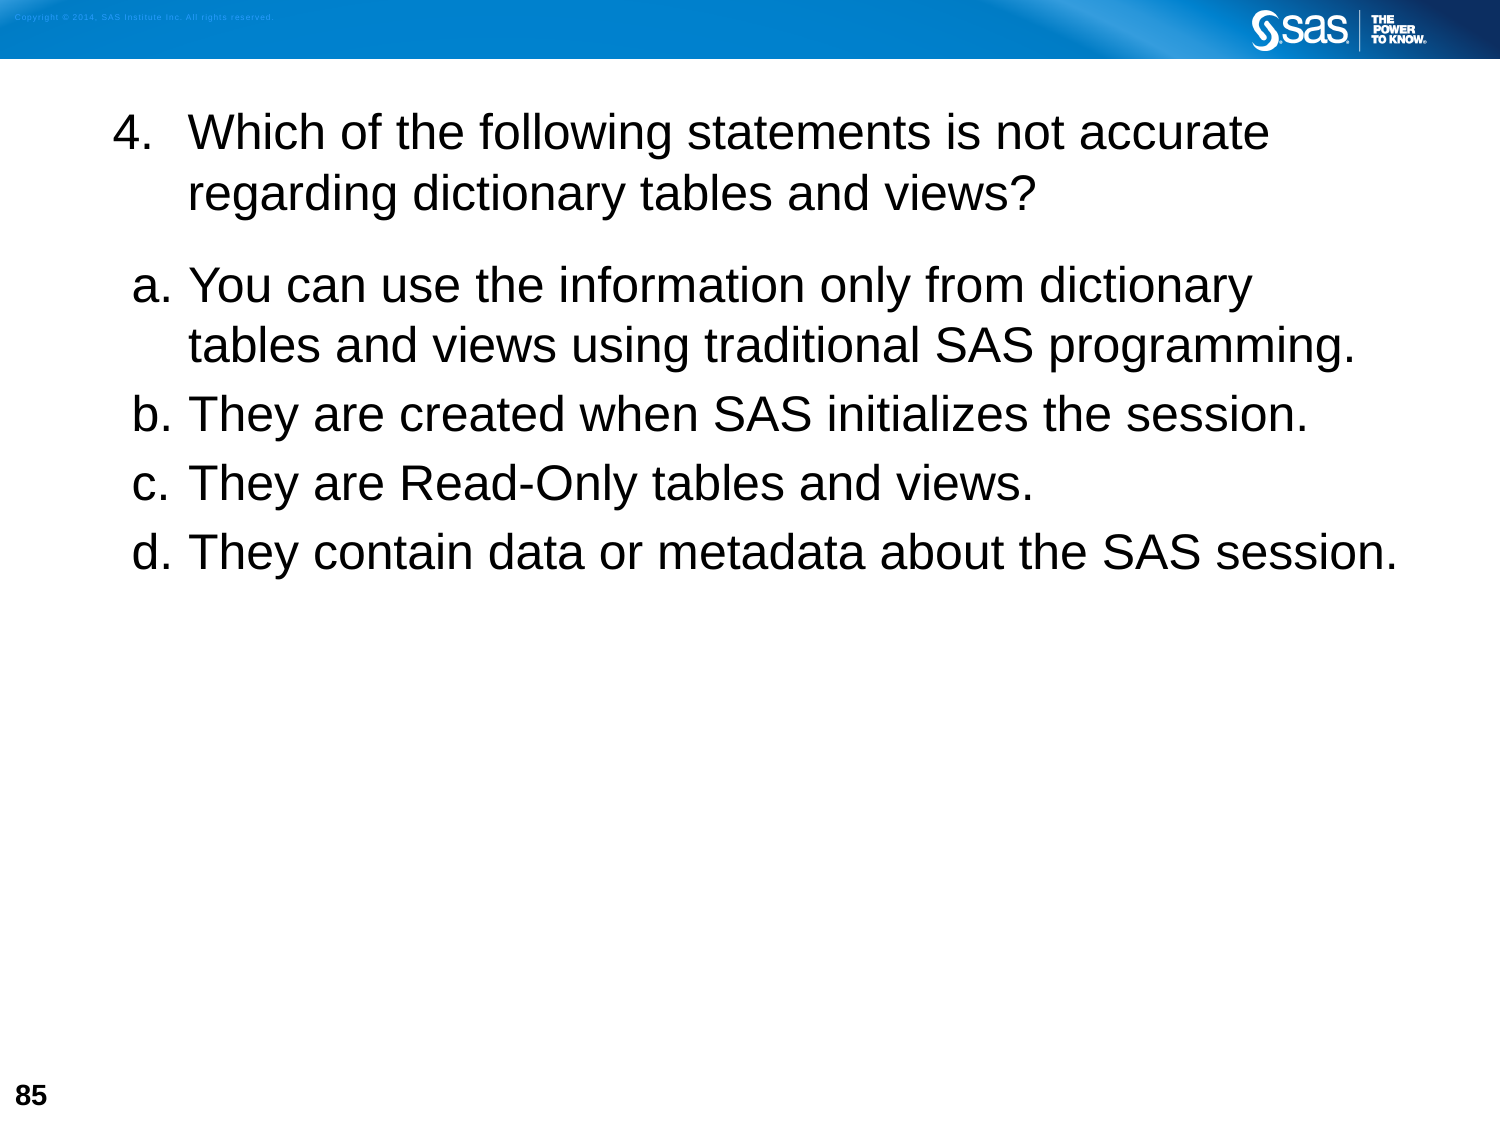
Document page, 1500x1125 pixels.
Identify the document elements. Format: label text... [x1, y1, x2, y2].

picture [0, 0, 1500, 59]
list Which of the following statements is not accurate regarding dictionary tables and views? You can use the information only from dictionary tables and views using traditional SAS programming. They are created when SAS initializes the session. They are Read-Only tables and views. They contain data or metadata about the SAS session. [112, 99, 1400, 800]
